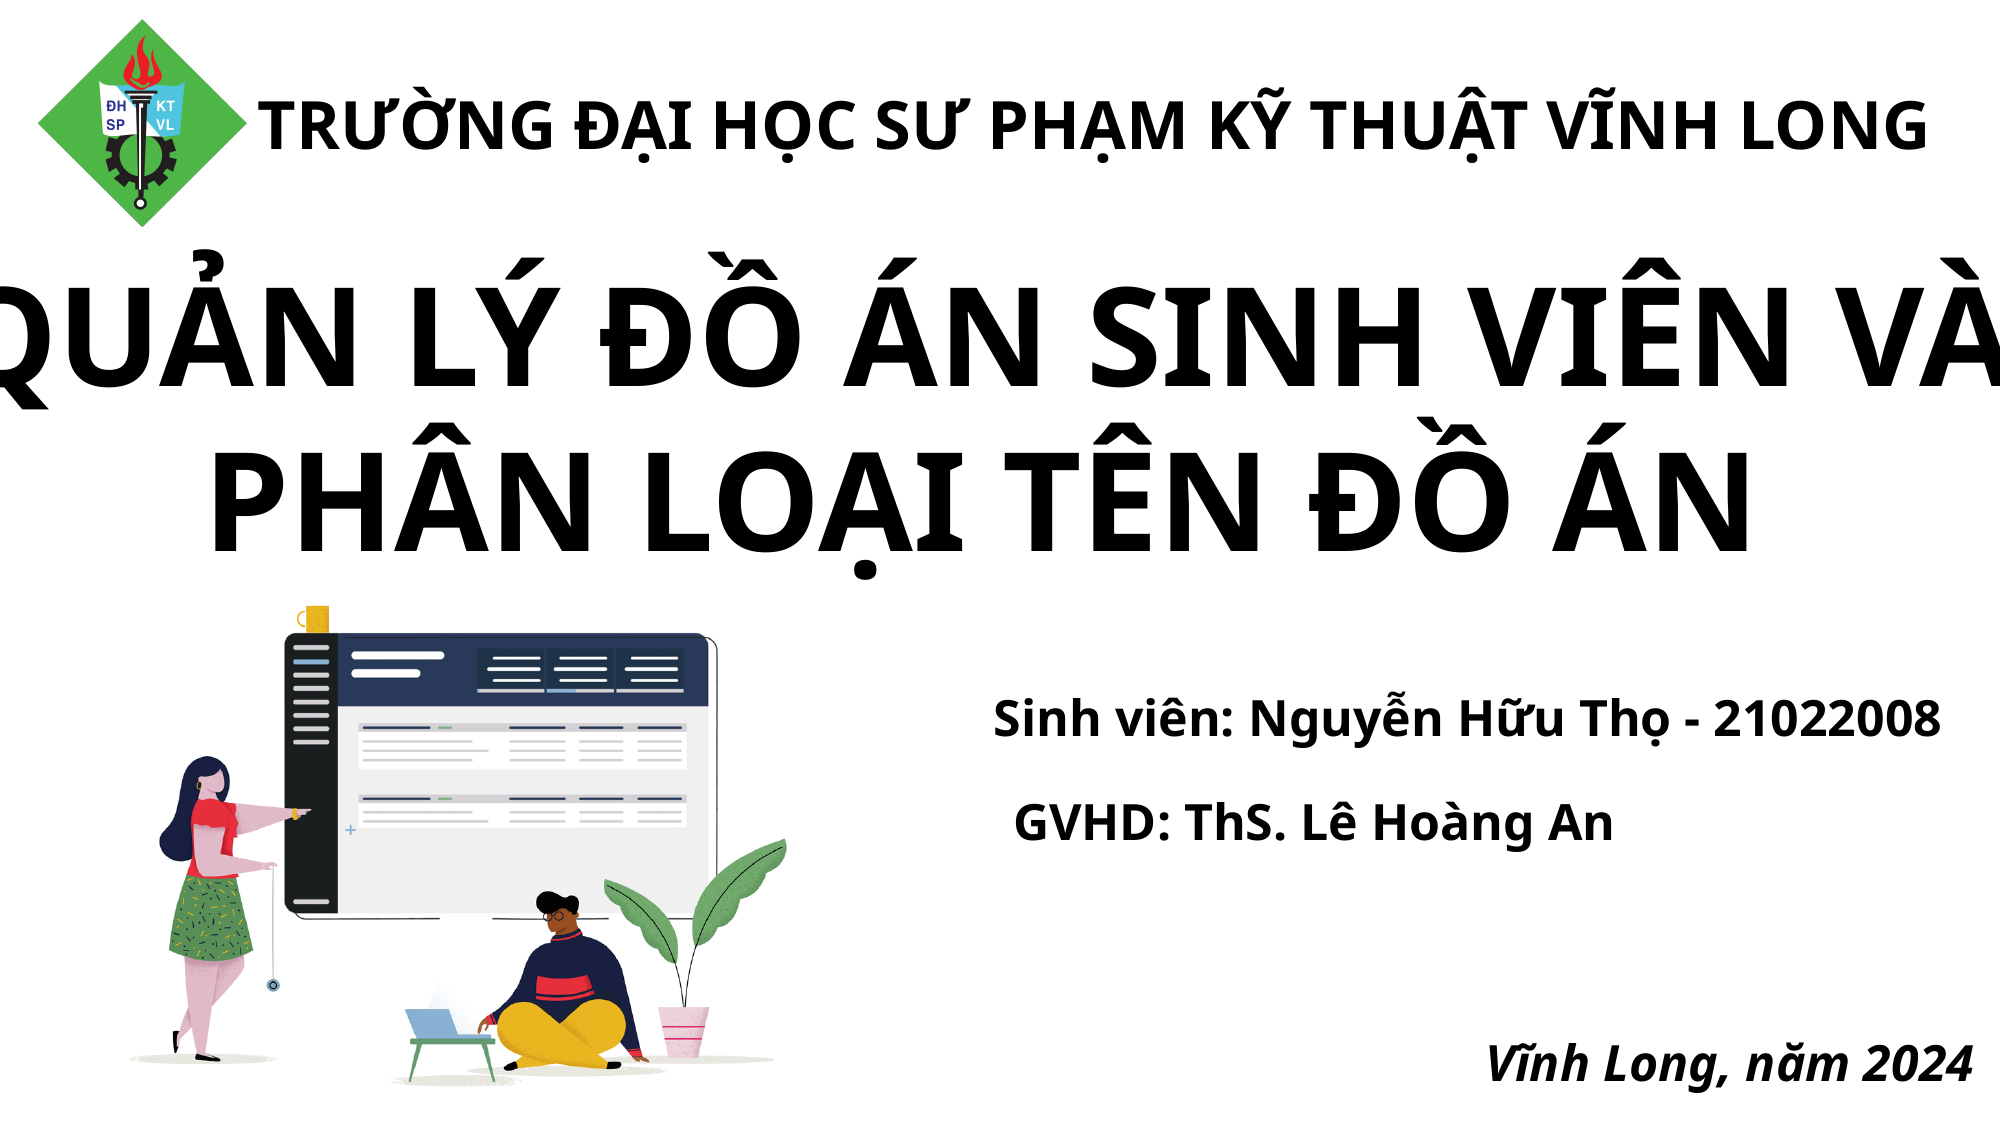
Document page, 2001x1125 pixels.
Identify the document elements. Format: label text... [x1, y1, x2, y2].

picture [38, 18, 247, 228]
text_box Sinh viên: Nguyễn Hữu Thọ - 21022008 [979, 679, 1958, 754]
text_box TRƯỜNG ĐẠI HỌC SƯ PHẠM KỸ THUẬT VĨNH LONG [247, 75, 1947, 171]
text_box QUẢN LÝ ĐỒ ÁN SINH VIÊN VÀ PHÂN LOẠI TÊN ĐỒ ÁN [0, 241, 2000, 587]
picture [122, 484, 809, 1125]
text_box GVHD: ThS. Lê Hoàng An [998, 783, 1631, 858]
text_box Vĩnh Long, năm 2024 [1470, 1023, 1990, 1099]
